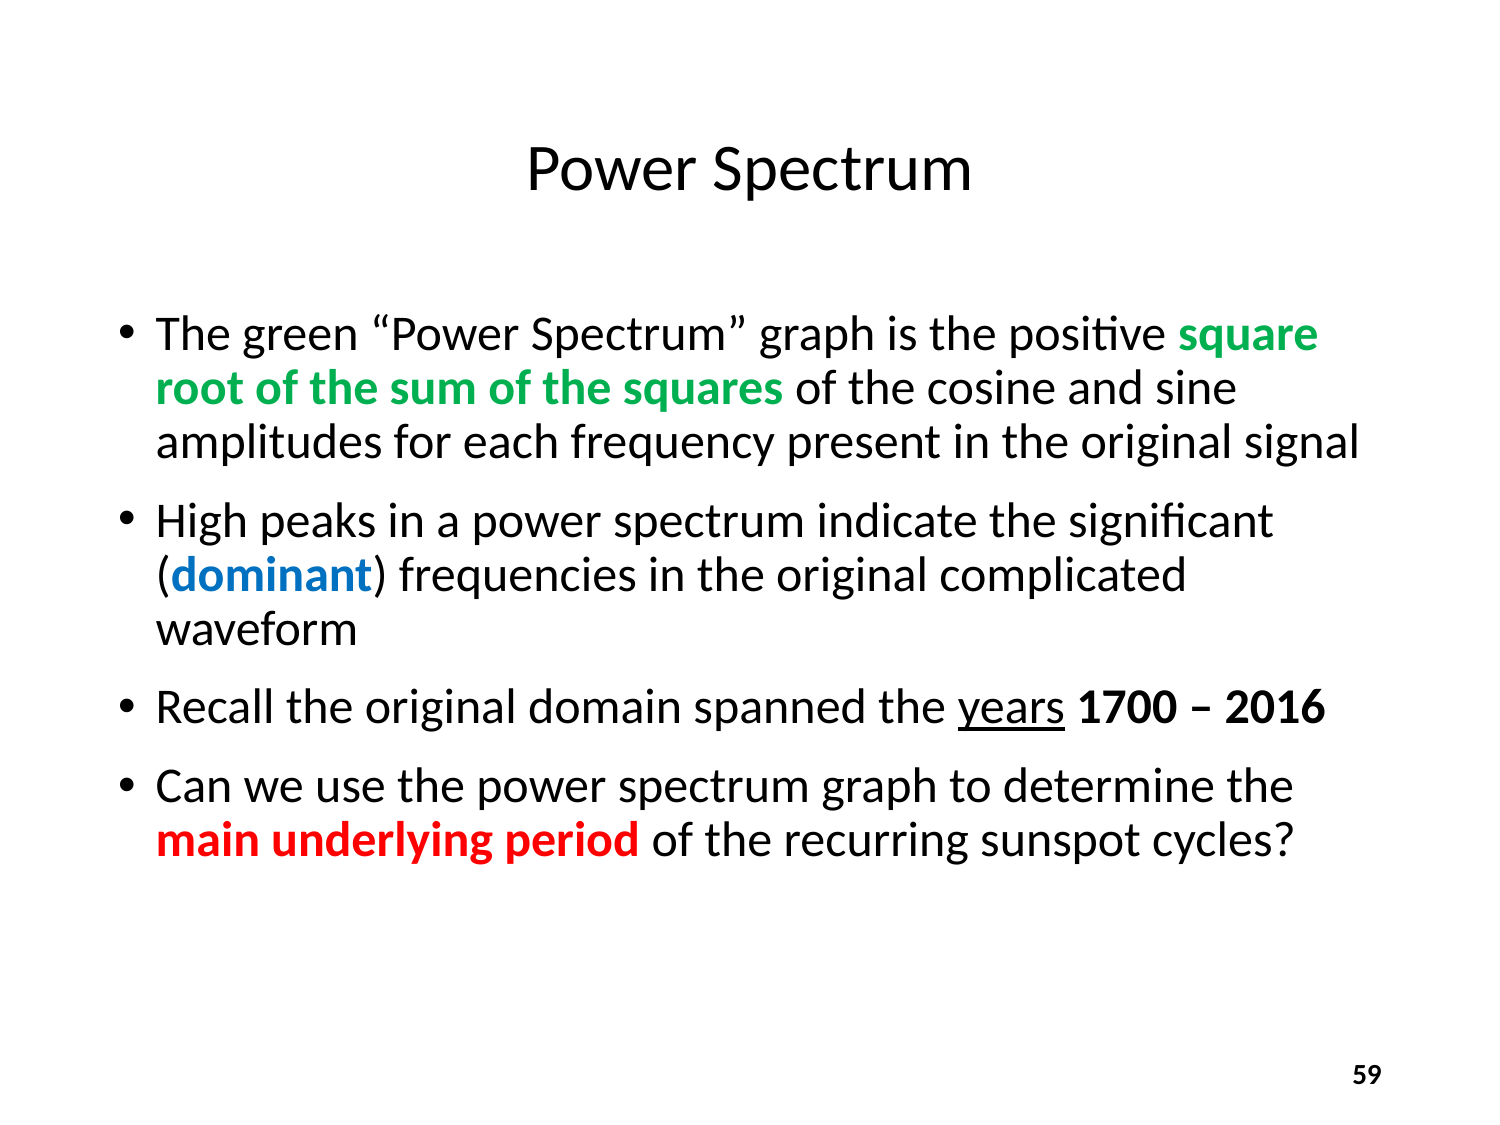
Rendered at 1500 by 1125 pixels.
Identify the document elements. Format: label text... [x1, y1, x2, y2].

slide_number 59 [1059, 1042, 1397, 1103]
list The green “Power Spectrum” graph is the positive square root of the sum of the squares of the cosine and sine amplitudes for each frequency present in the original signal High peaks in a power spectrum indicate the significant (dominant) frequencies in the original complicated waveform Recall the original domain spanned the years 1700 – 2016 Can we use the power spectrum graph to determine the main underlying period of the recurring sunspot cycles? [103, 299, 1397, 1014]
title Power Spectrum [103, 59, 1397, 278]
